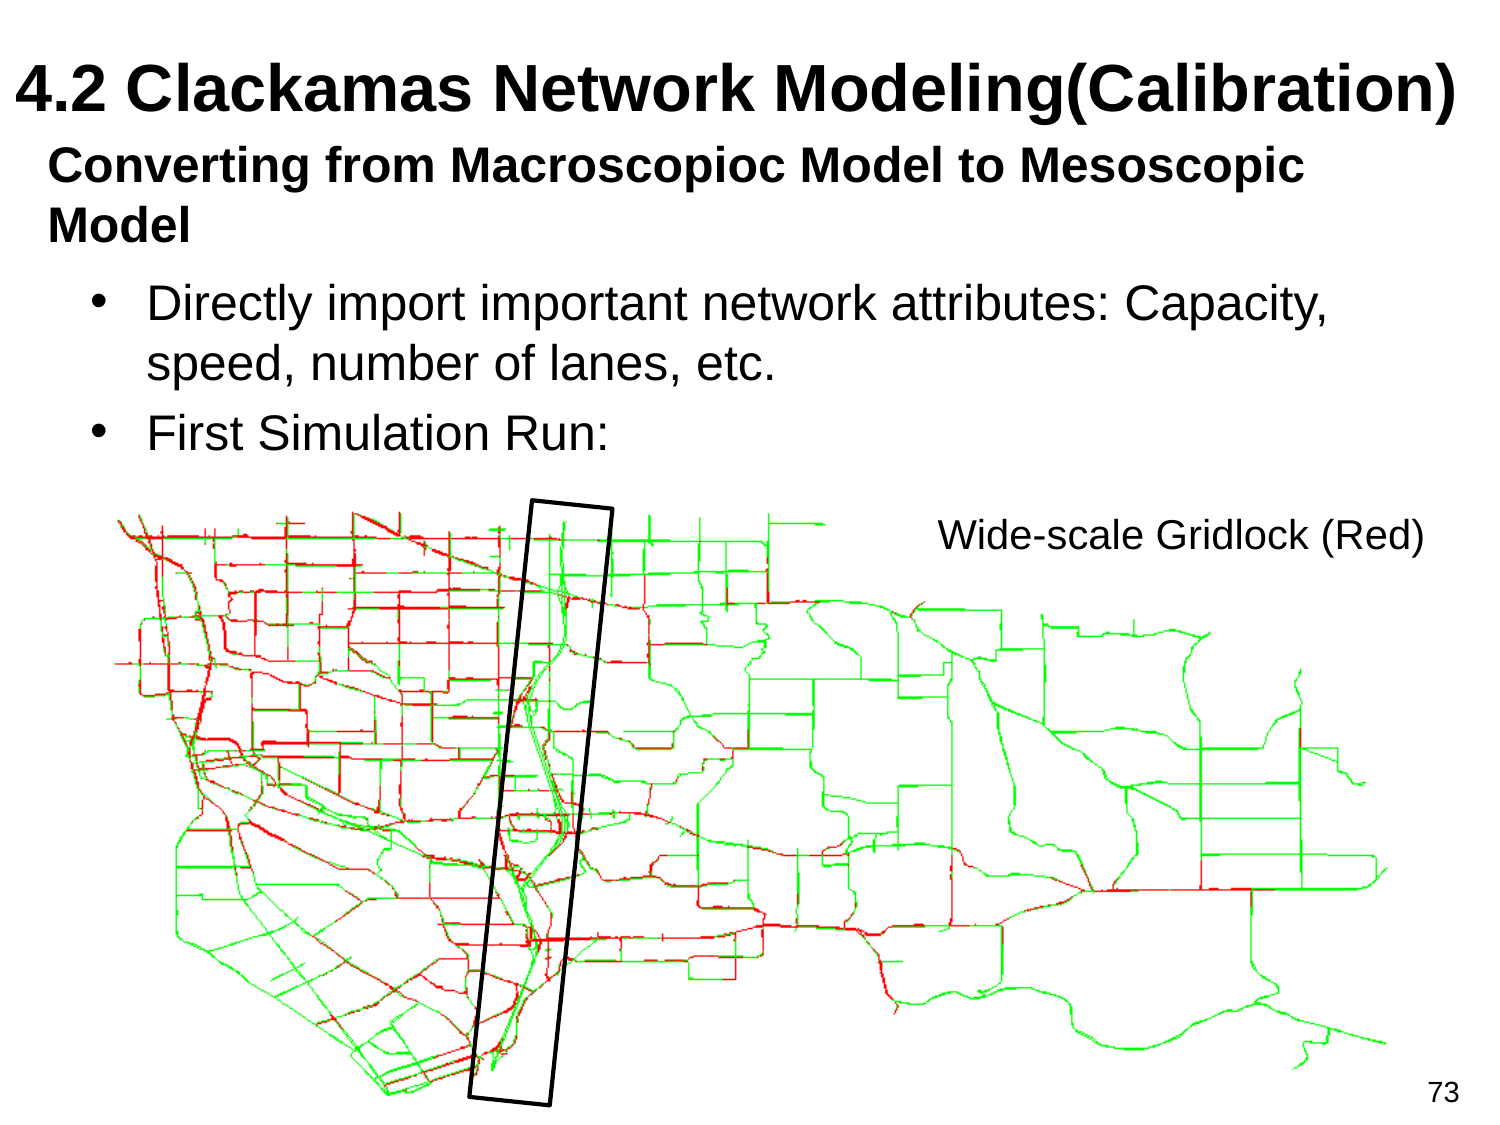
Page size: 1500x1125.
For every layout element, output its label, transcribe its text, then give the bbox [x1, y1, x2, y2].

text_box Wide-scale Gridlock (Red) [1416, 500, 1470, 566]
text_box Converting from Macroscopioc Model to Mesoscopic Model [32, 163, 1460, 262]
slide_number 73 [1412, 1065, 1499, 1125]
picture [89, 490, 1411, 1106]
list Directly import important network attributes: Capacity, speed, number of lanes, etc. First Simulation Run: [75, 262, 1425, 475]
text_box 4.2 Clackamas Network Modeling(Calibration) [0, 6, 1499, 163]
